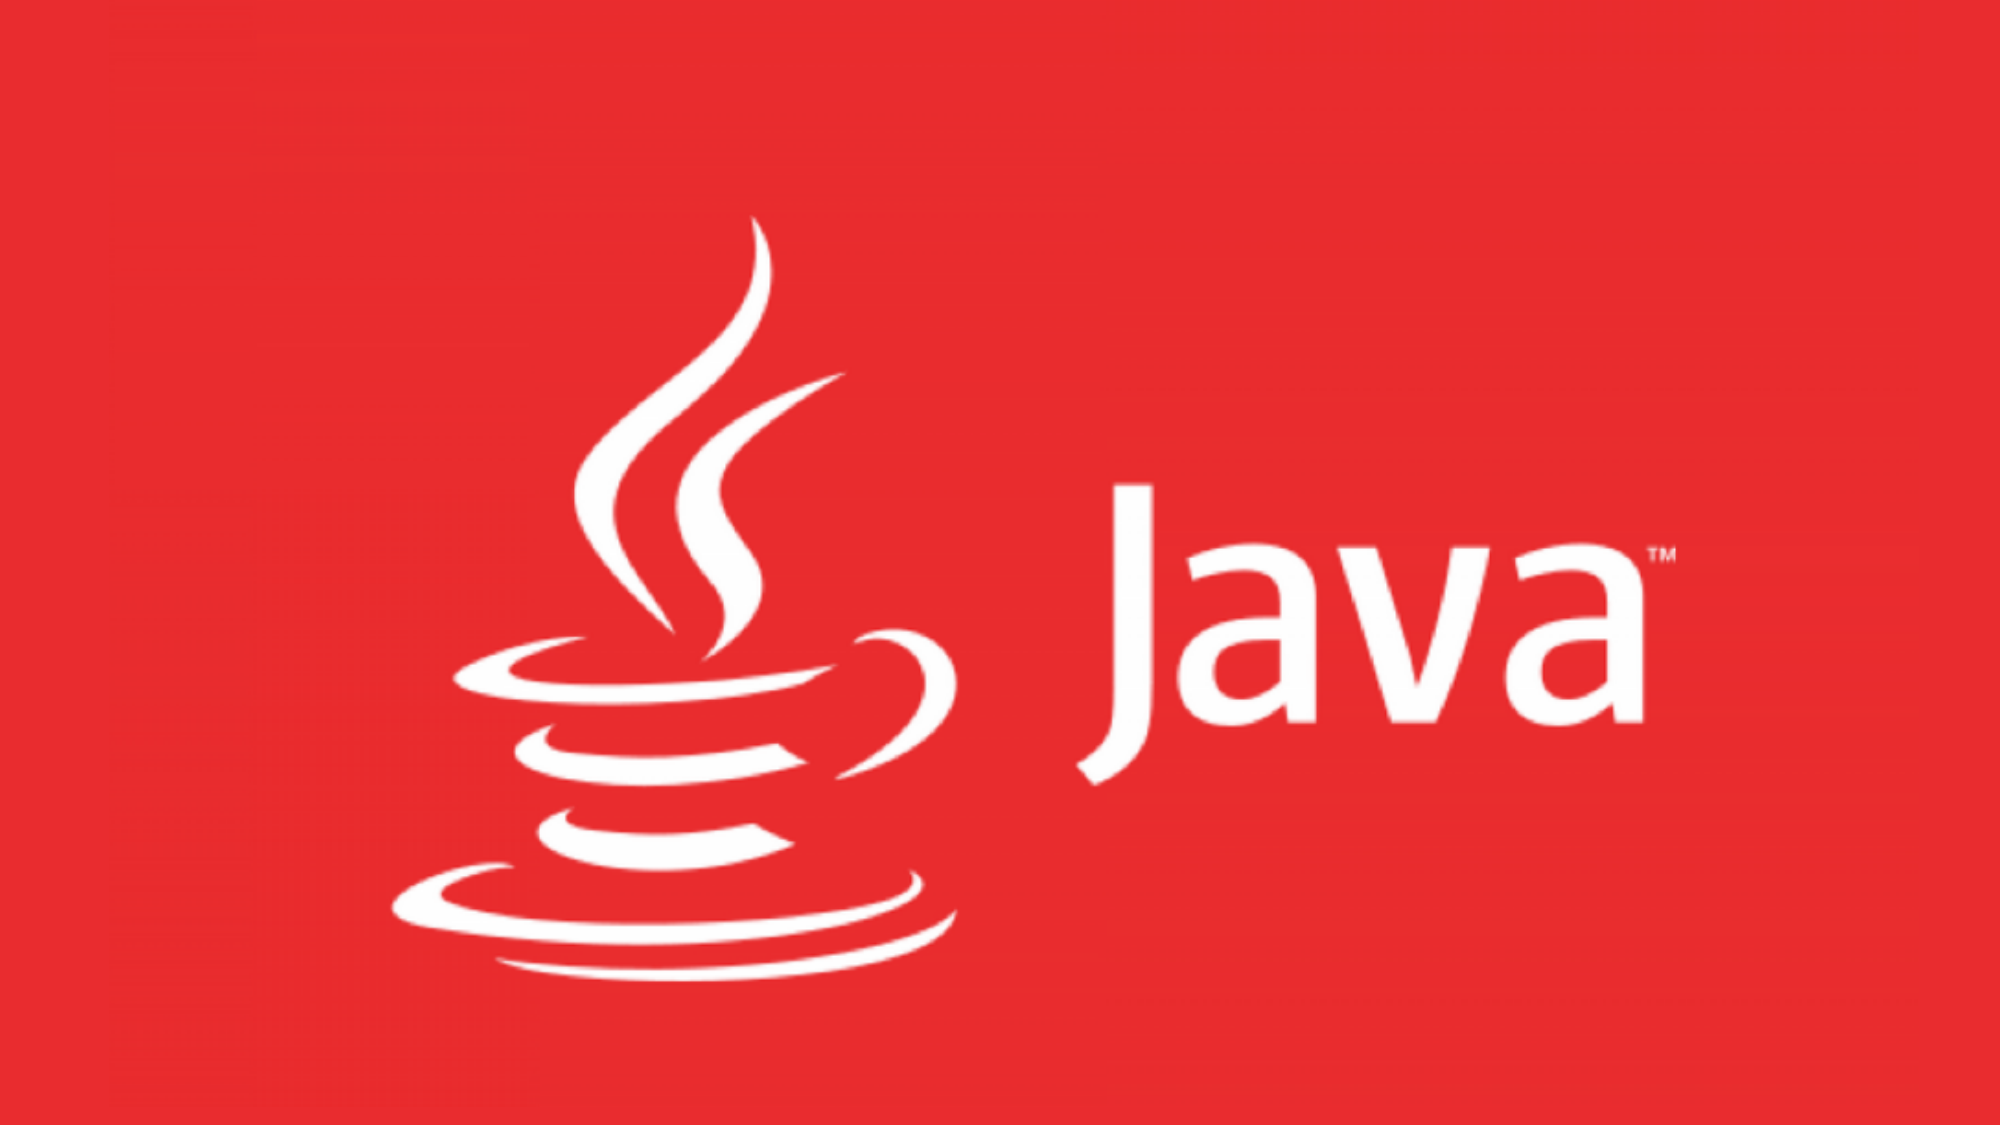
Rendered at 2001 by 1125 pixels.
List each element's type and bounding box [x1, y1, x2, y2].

picture [109, 0, 1919, 1107]
